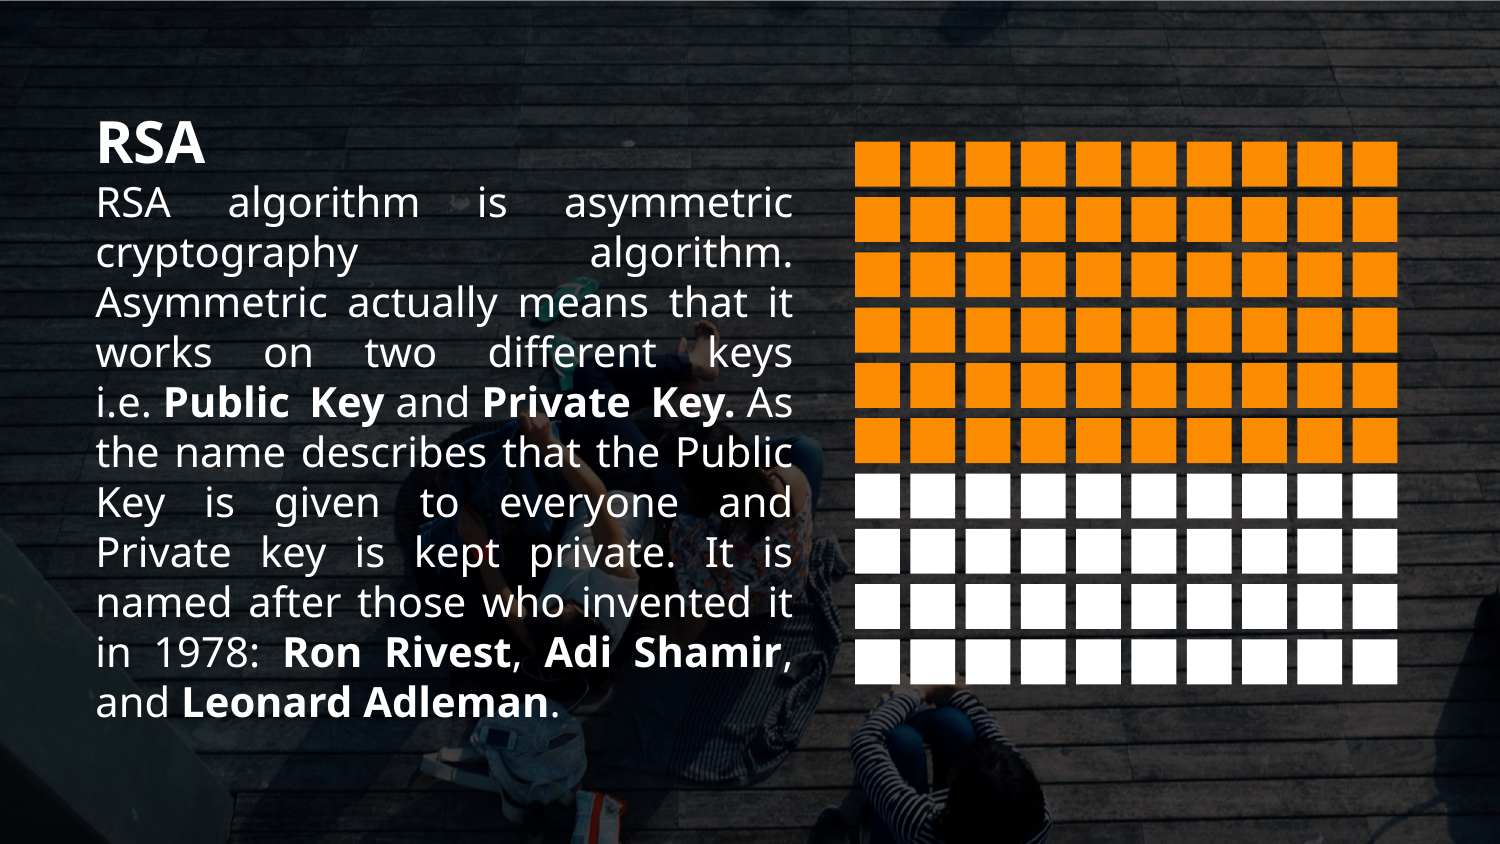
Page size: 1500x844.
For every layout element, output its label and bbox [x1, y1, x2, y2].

picture [0, 1, 1500, 844]
text_box [854, 141, 1398, 685]
